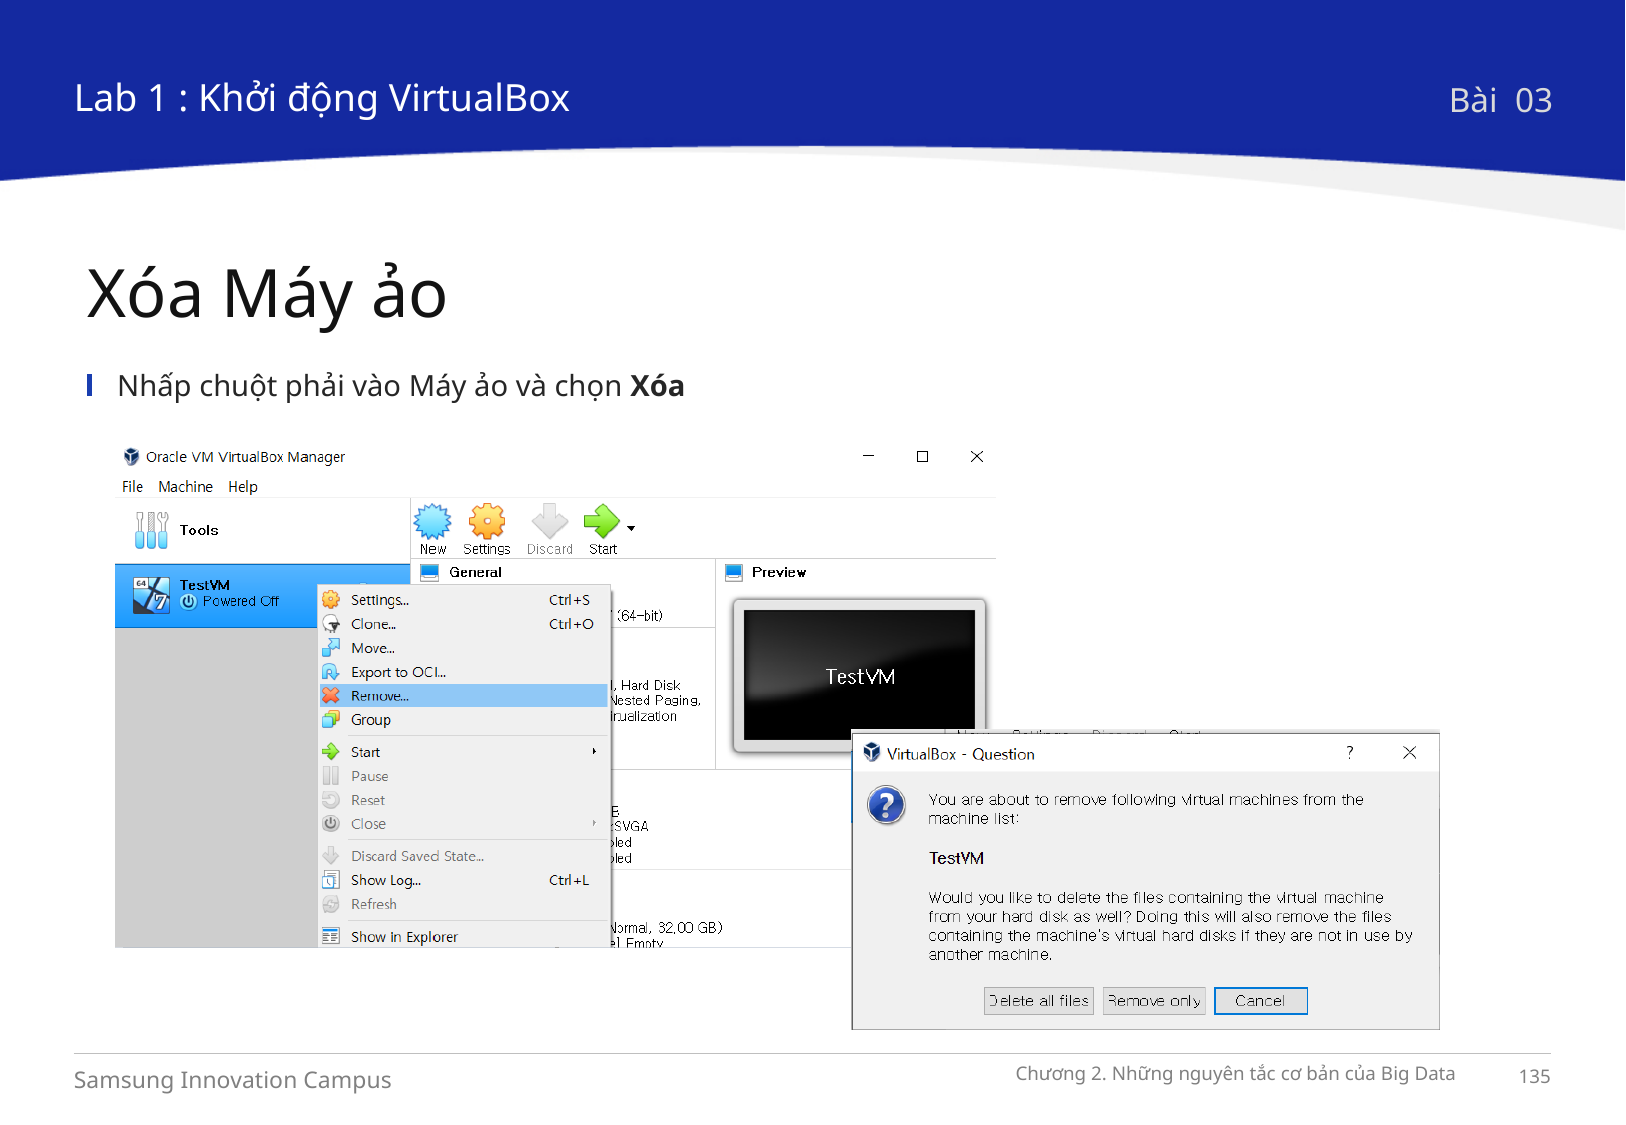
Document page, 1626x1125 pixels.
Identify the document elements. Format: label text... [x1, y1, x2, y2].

list Lab 1 : Khởi động VirtualBox [73, 73, 1308, 119]
picture [0, 0, 1625, 1125]
list Xóa Máy ảo [87, 249, 1531, 331]
list Nhấp chuột phải vào Máy ảo và chọn Xóa [87, 365, 1531, 516]
list Bài 03 [1423, 79, 1554, 120]
